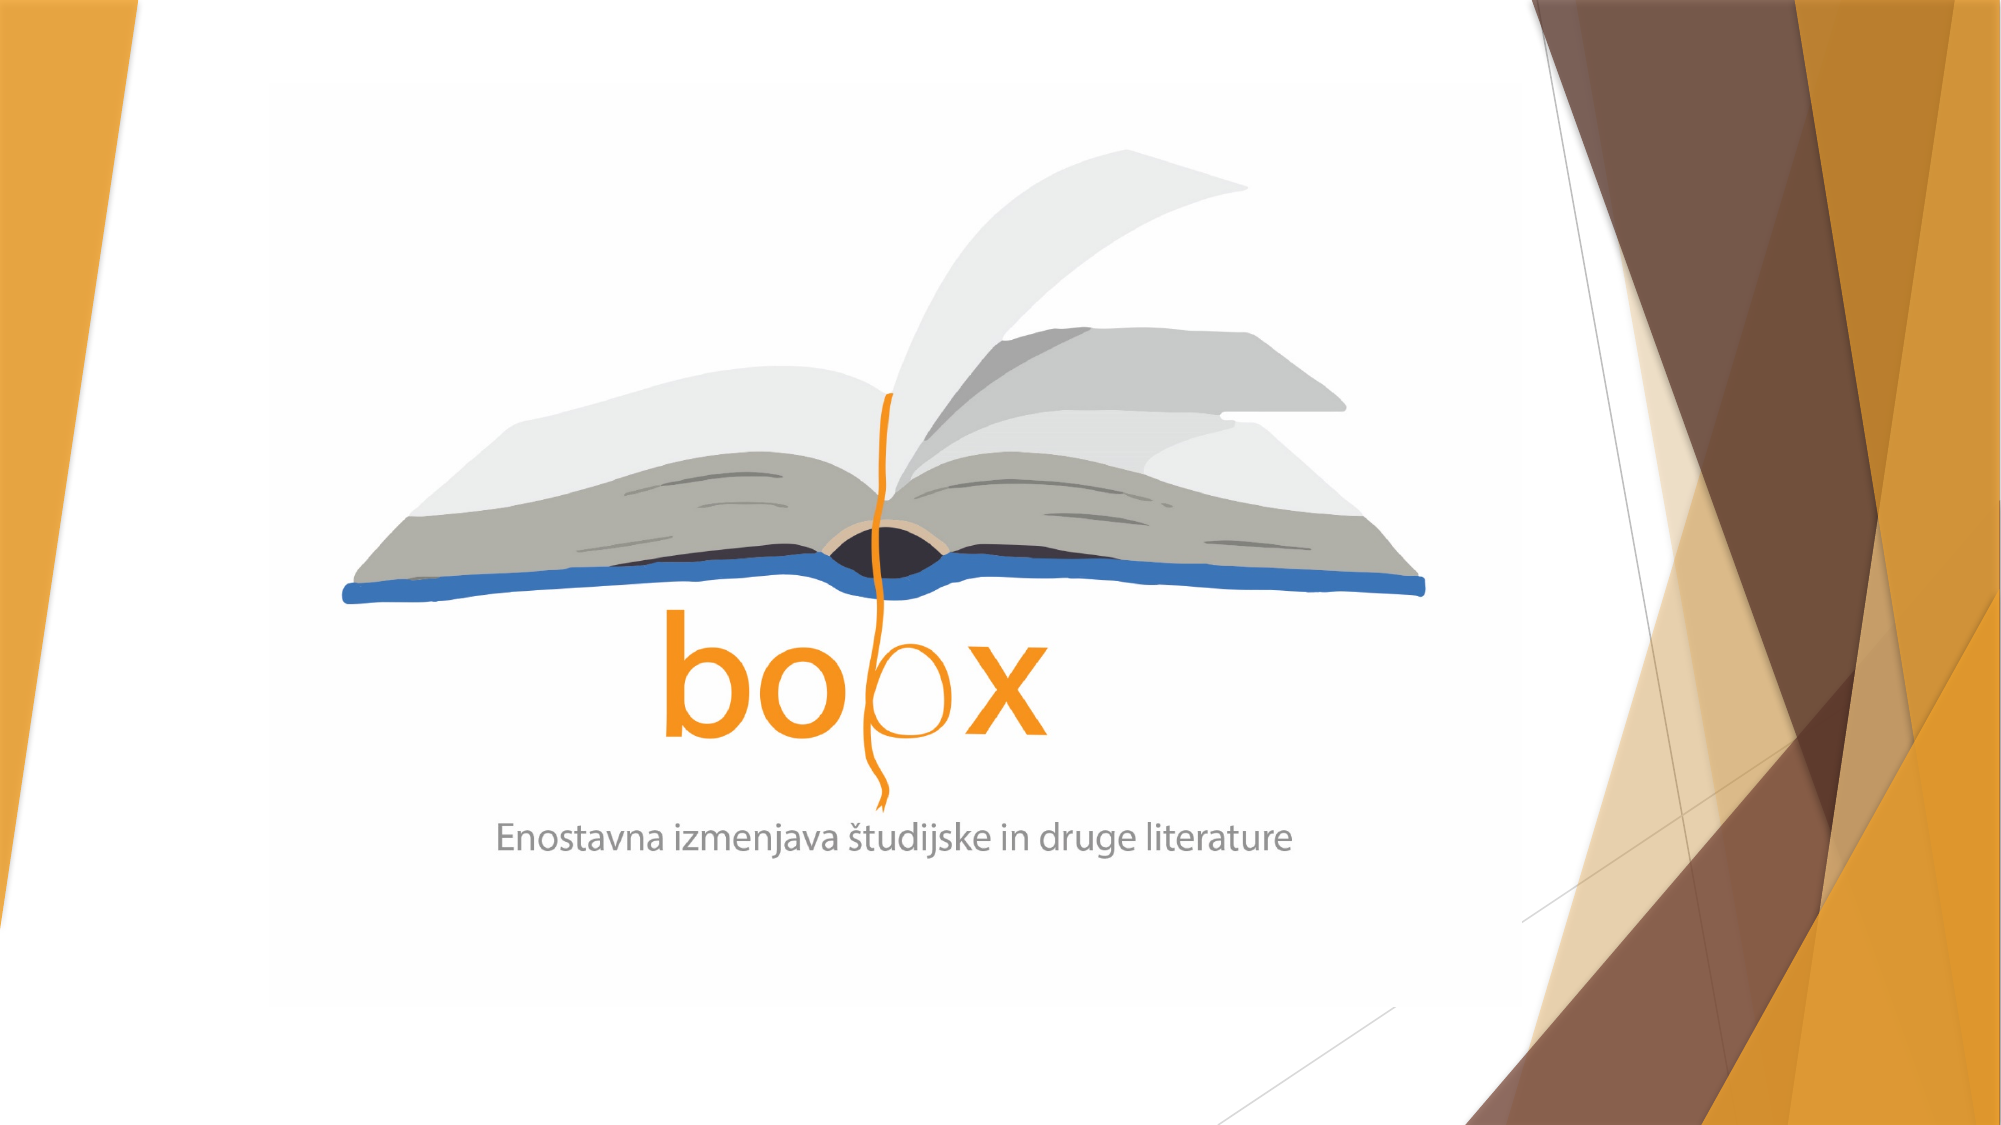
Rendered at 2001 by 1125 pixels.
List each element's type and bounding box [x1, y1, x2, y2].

picture [268, 83, 1522, 1007]
